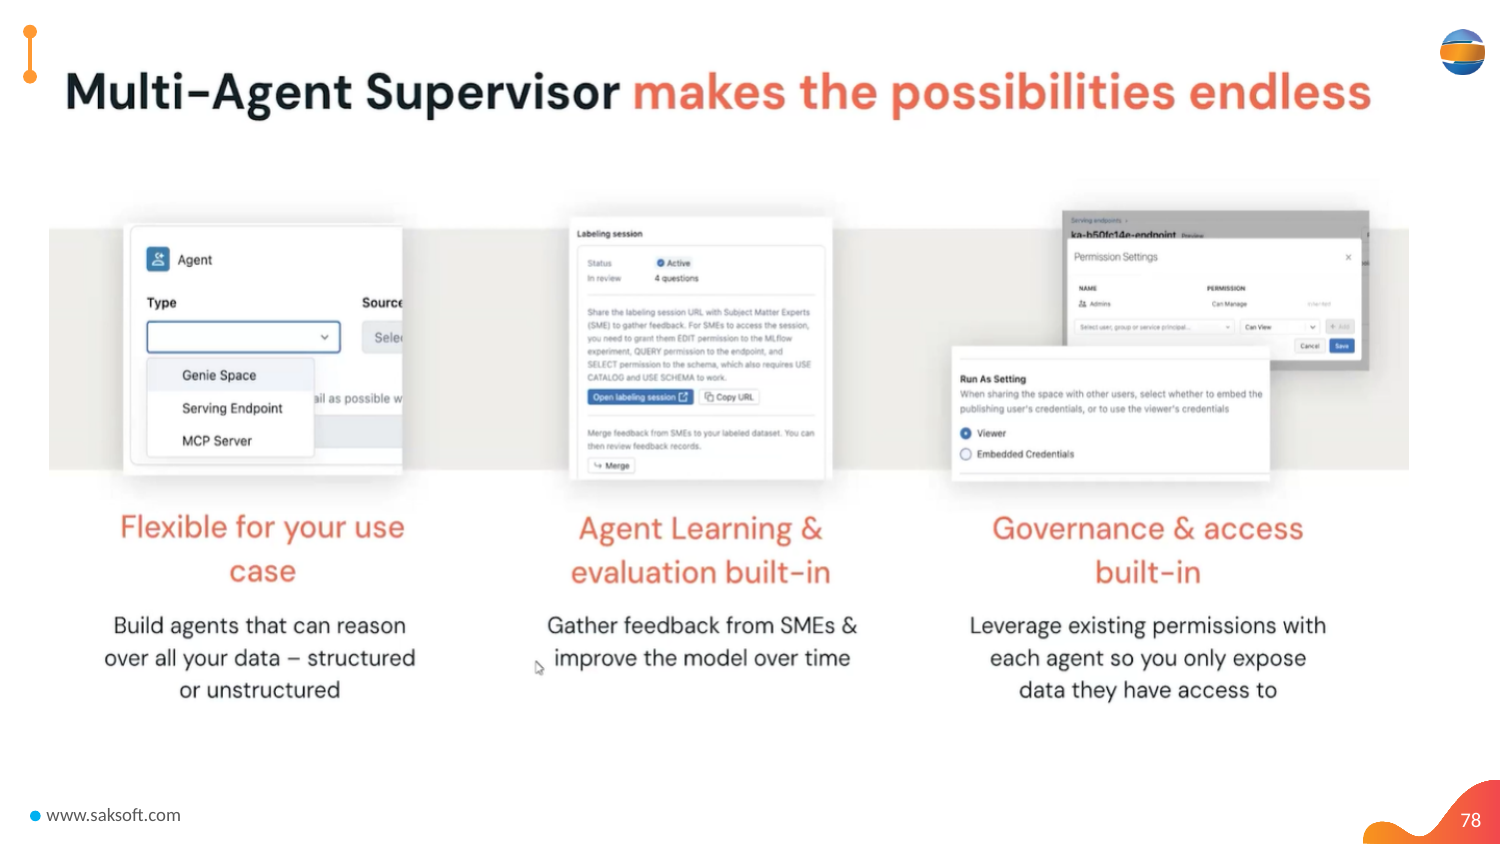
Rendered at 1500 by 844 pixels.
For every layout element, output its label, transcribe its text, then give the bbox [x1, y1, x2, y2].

picture [1440, 29, 1485, 75]
slide_number 78 [1442, 798, 1500, 844]
picture [49, 49, 1409, 713]
